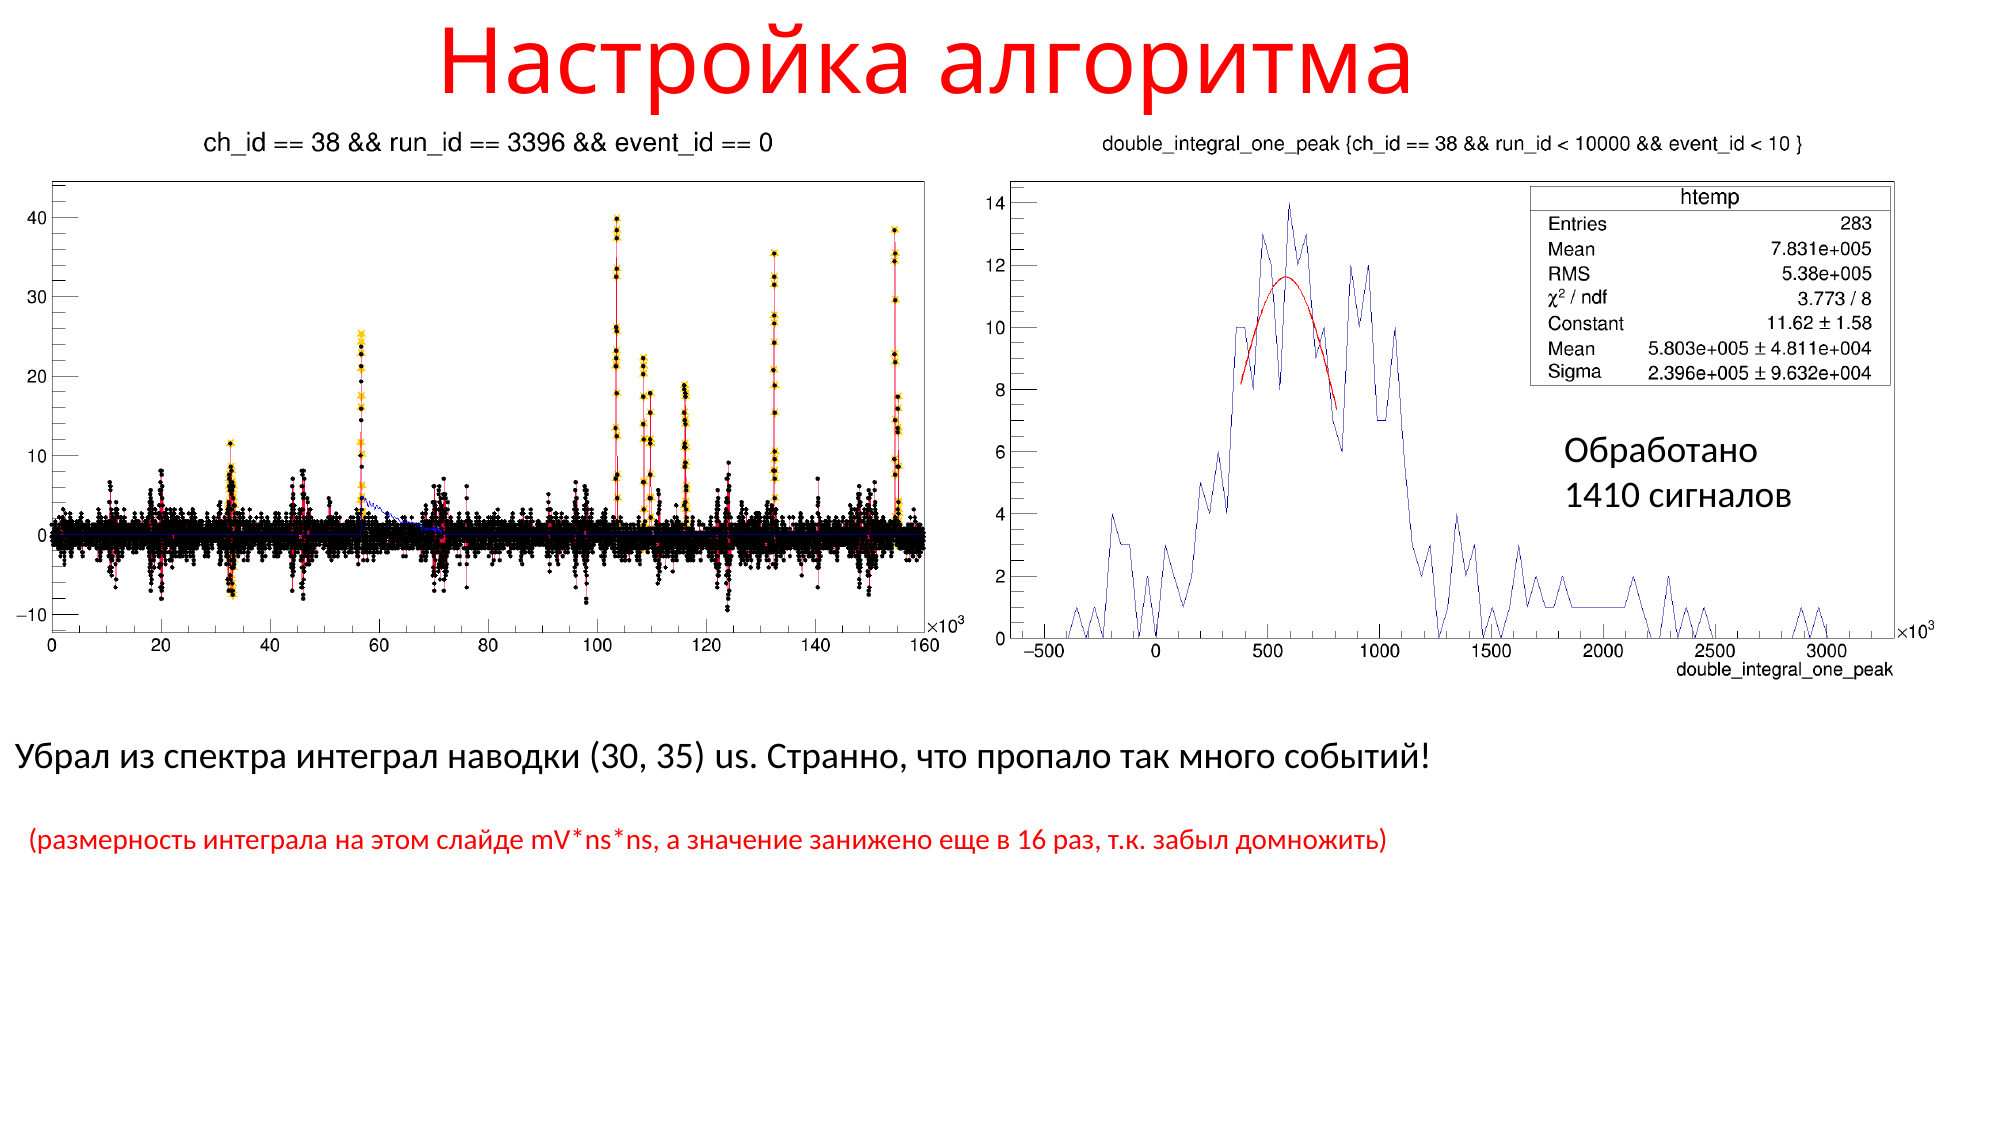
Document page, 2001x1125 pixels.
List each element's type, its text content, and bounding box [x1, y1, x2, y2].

title Настройка алгоритма [0, 0, 1853, 129]
picture [13, 128, 967, 656]
text_box Убрал из спектра интеграл наводки (30, 35) us. Странно, что пропало так много событий! [0, 723, 1983, 784]
picture [980, 128, 1939, 682]
text_box (размерность интеграла на этом слайде mV*ns*ns, а значение занижено еще в 16 раз, т.к. забыл домножить) [13, 813, 2000, 899]
